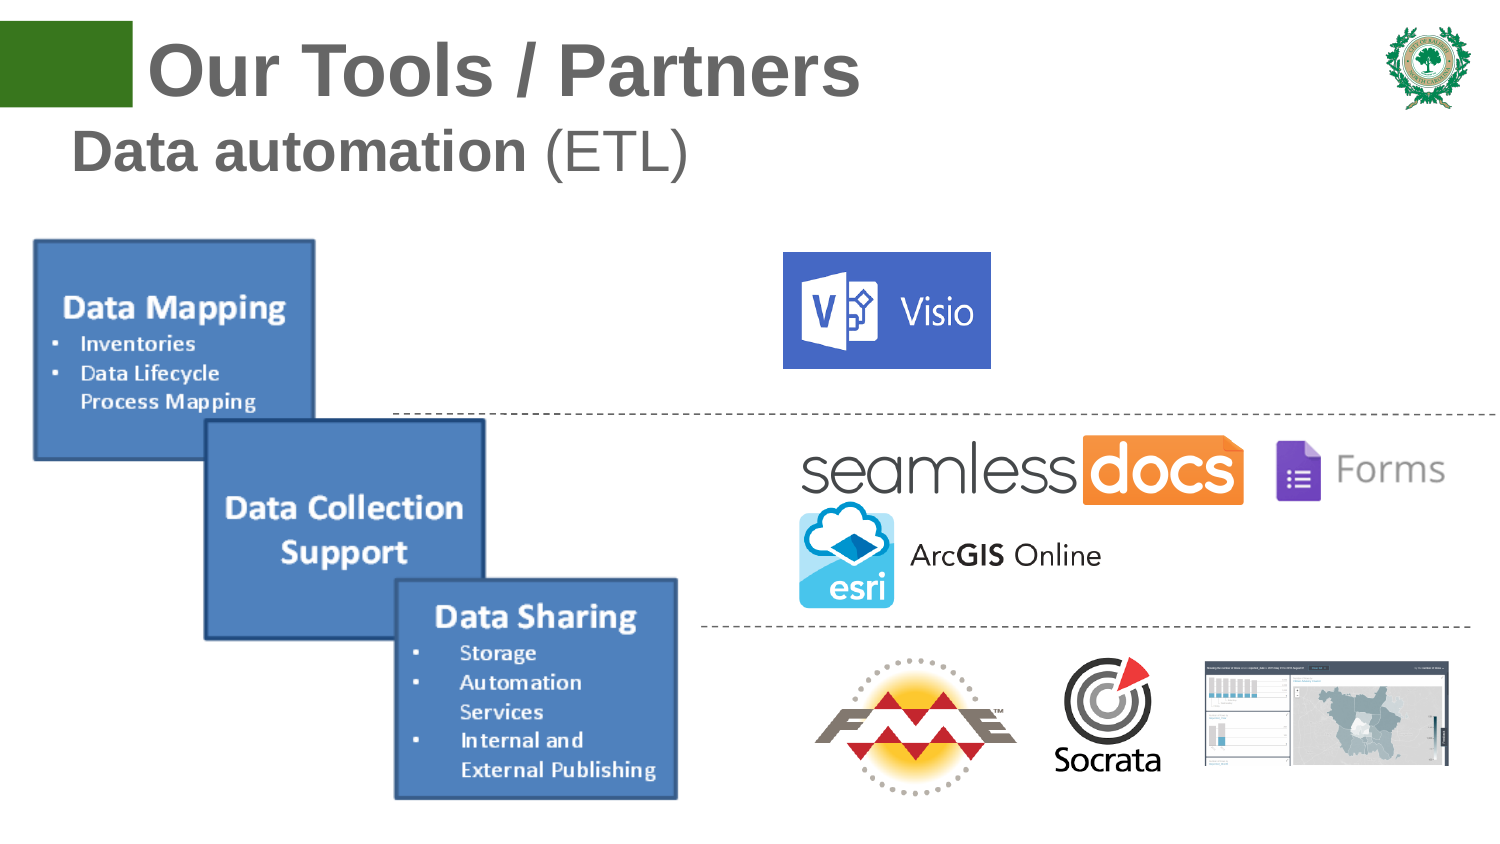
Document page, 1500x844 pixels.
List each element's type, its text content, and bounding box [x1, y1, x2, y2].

picture [783, 635, 1181, 818]
picture [16, 223, 702, 820]
list Data automation (ETL) [56, 98, 902, 186]
picture [783, 426, 1463, 616]
title Our Tools / Partners [132, 6, 1367, 123]
picture [1204, 661, 1449, 767]
picture [1380, 20, 1476, 116]
picture [783, 251, 991, 369]
